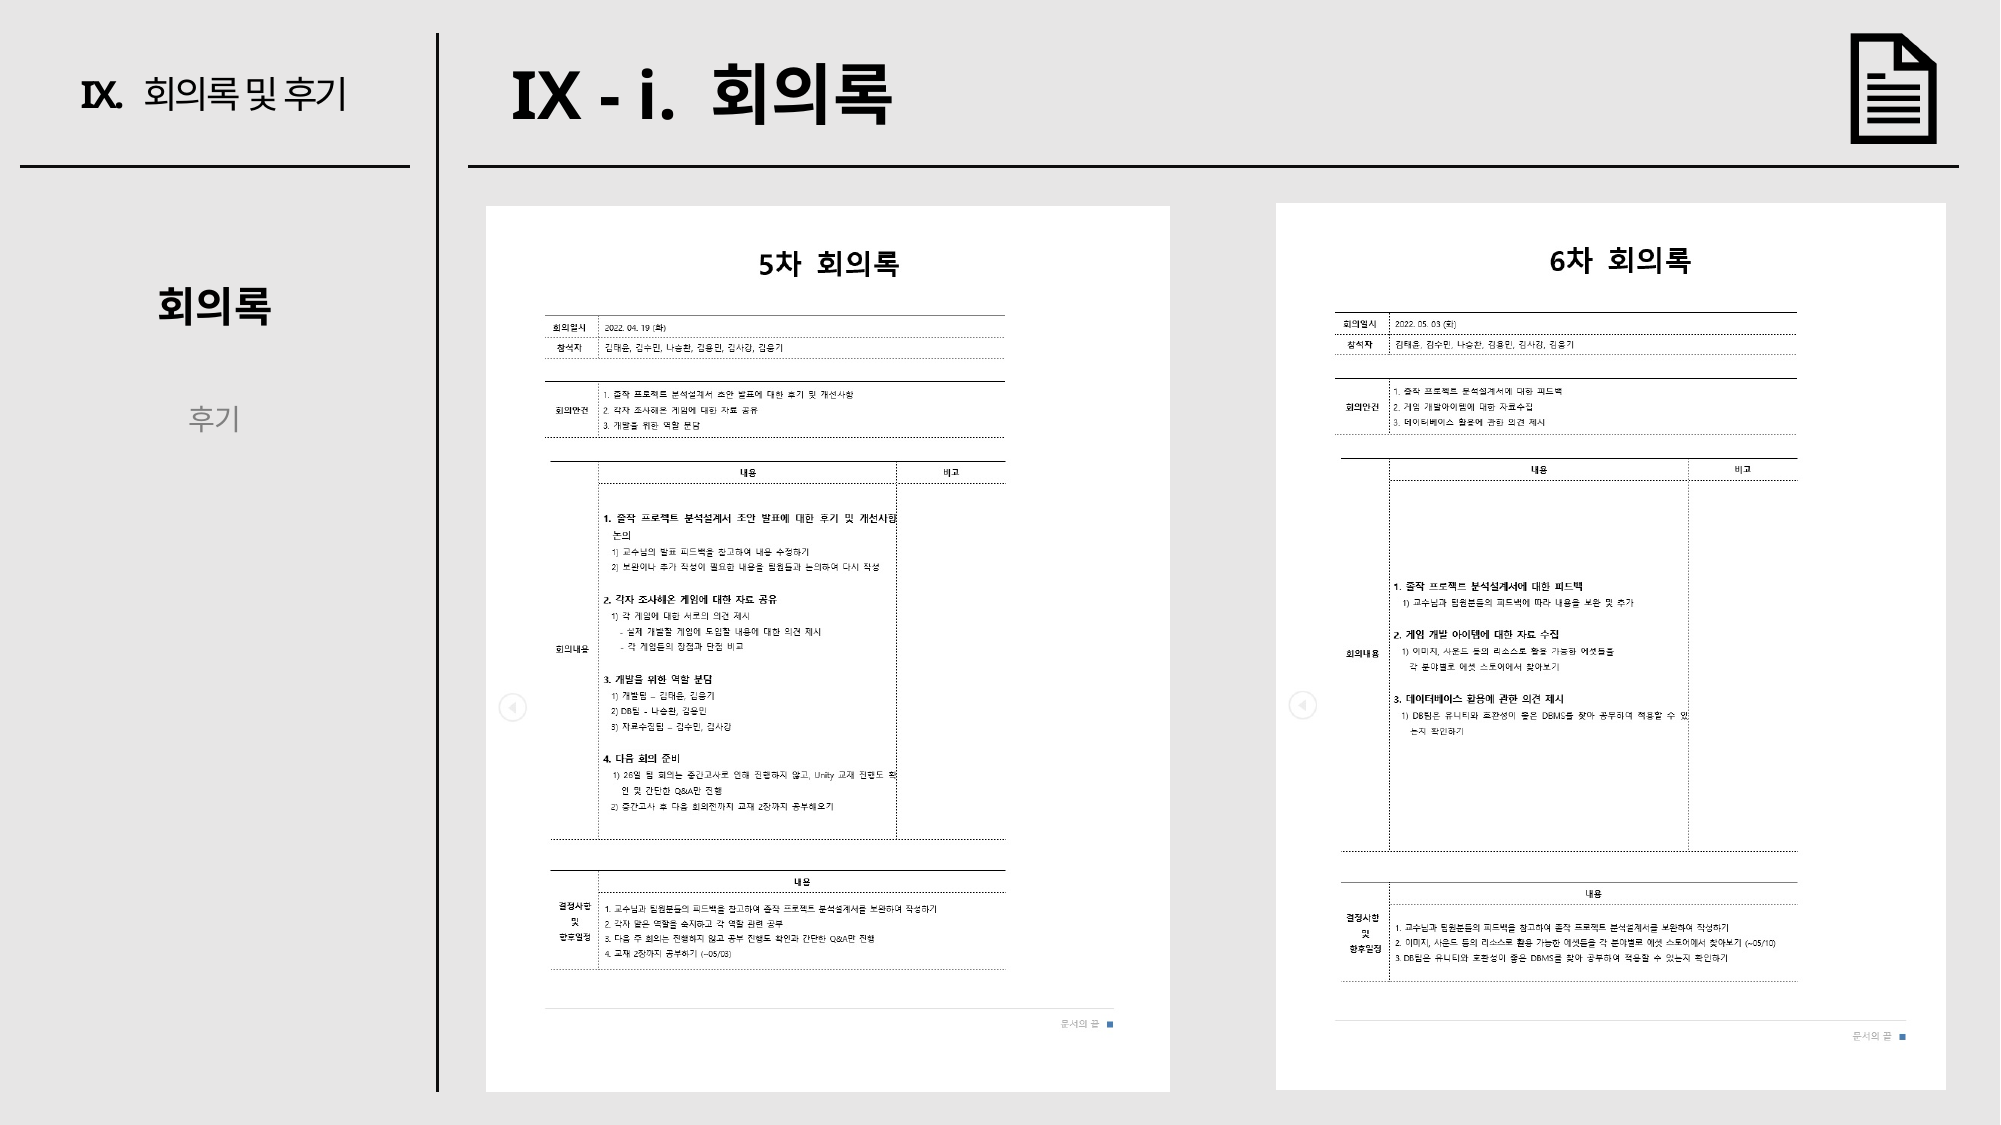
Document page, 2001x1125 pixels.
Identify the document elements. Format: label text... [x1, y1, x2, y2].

text_box IX - i. 회의록 [496, 45, 1827, 141]
text_box 회의록 [19, 273, 411, 338]
text_box IX. 회의록 및 후기 [19, 63, 411, 123]
picture [486, 206, 1170, 1093]
picture [1276, 203, 1946, 1090]
text_box 후기 [19, 393, 411, 444]
picture [1827, 22, 1960, 155]
